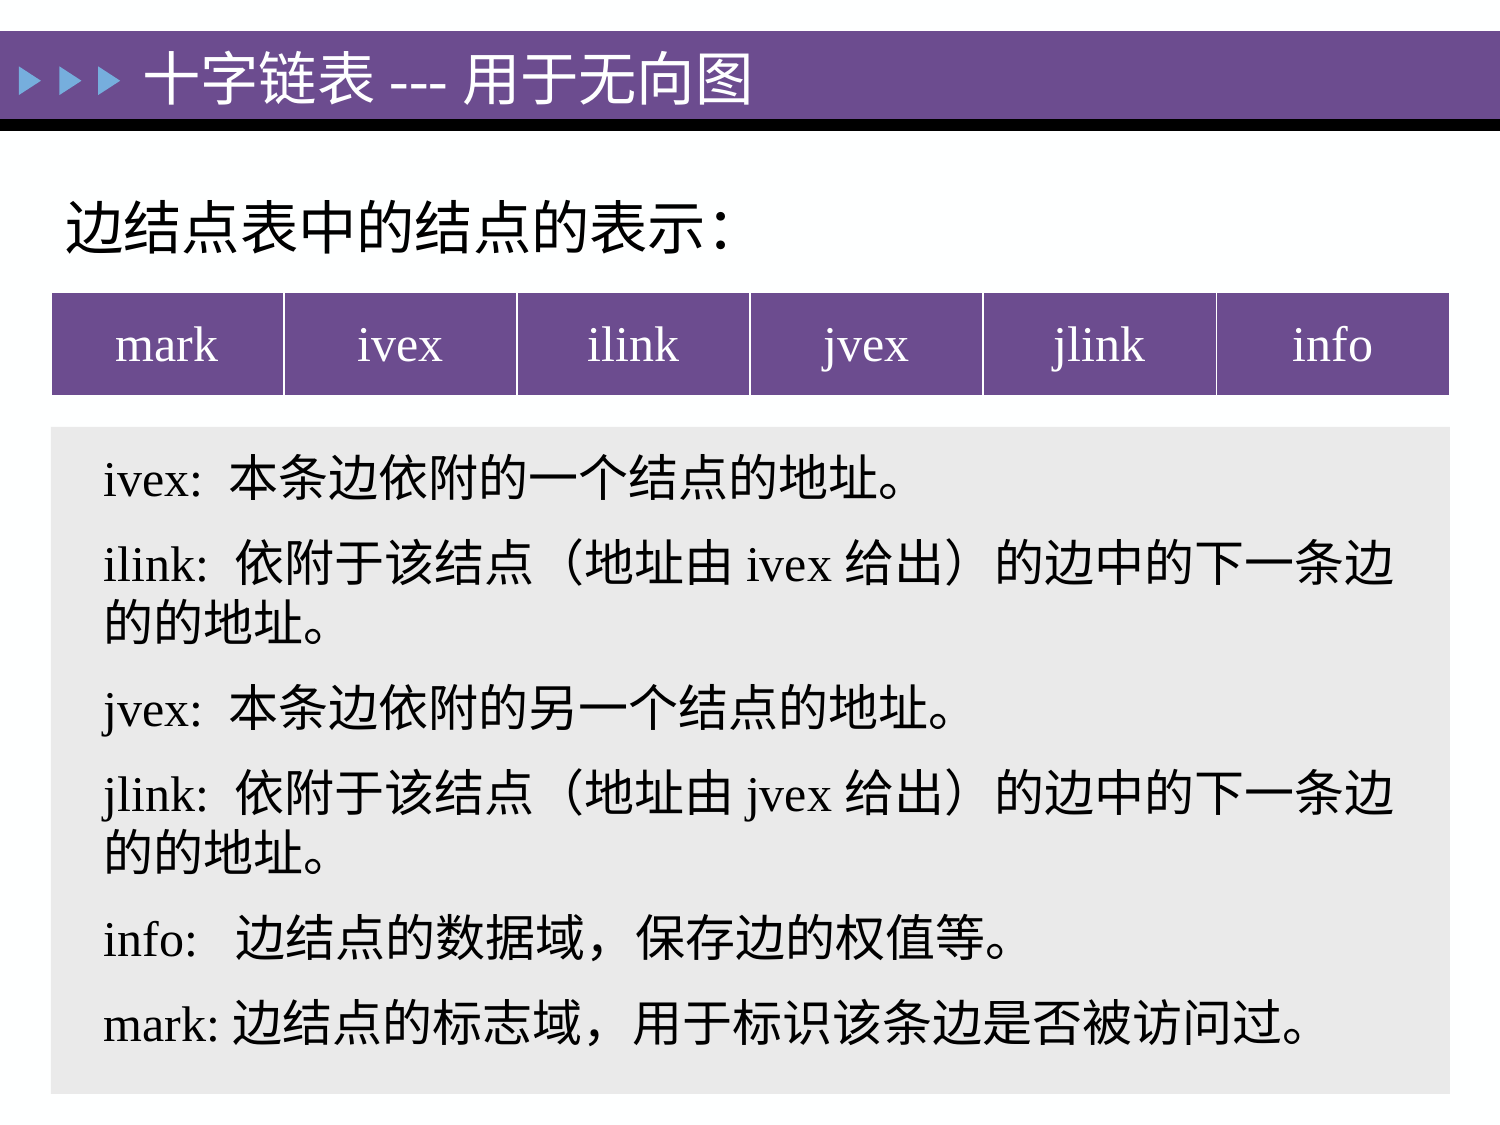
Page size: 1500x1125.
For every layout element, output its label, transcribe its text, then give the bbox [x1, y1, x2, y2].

text_box [50, 426, 1450, 1094]
text_box 十字链表---用于无向图 [127, 35, 942, 120]
text_box 边结点表中的结点的表示： [50, 183, 921, 269]
table_header mark [52, 293, 283, 395]
table_header jlink [984, 293, 1216, 395]
table_header ivex [285, 293, 516, 395]
table_header info [1217, 293, 1449, 395]
table_header jvex [751, 293, 982, 395]
text_box ivex: 本条边依附的一个结点的地址。 ilink: 依附于该结点（地址由ivex给出）的边中的下一条边的的地址。 jvex: 本条边依附的另一个结点的地址。 jlink: 依附于该结点（地址由jvex给出）的边中的下一条边的的地址。 info: 边结点的数据域，保存边的权值等。 mark:边结点的标志域，用于标识该条边是否被访问过。 [88, 439, 1424, 1059]
table_header ilink [518, 293, 749, 395]
